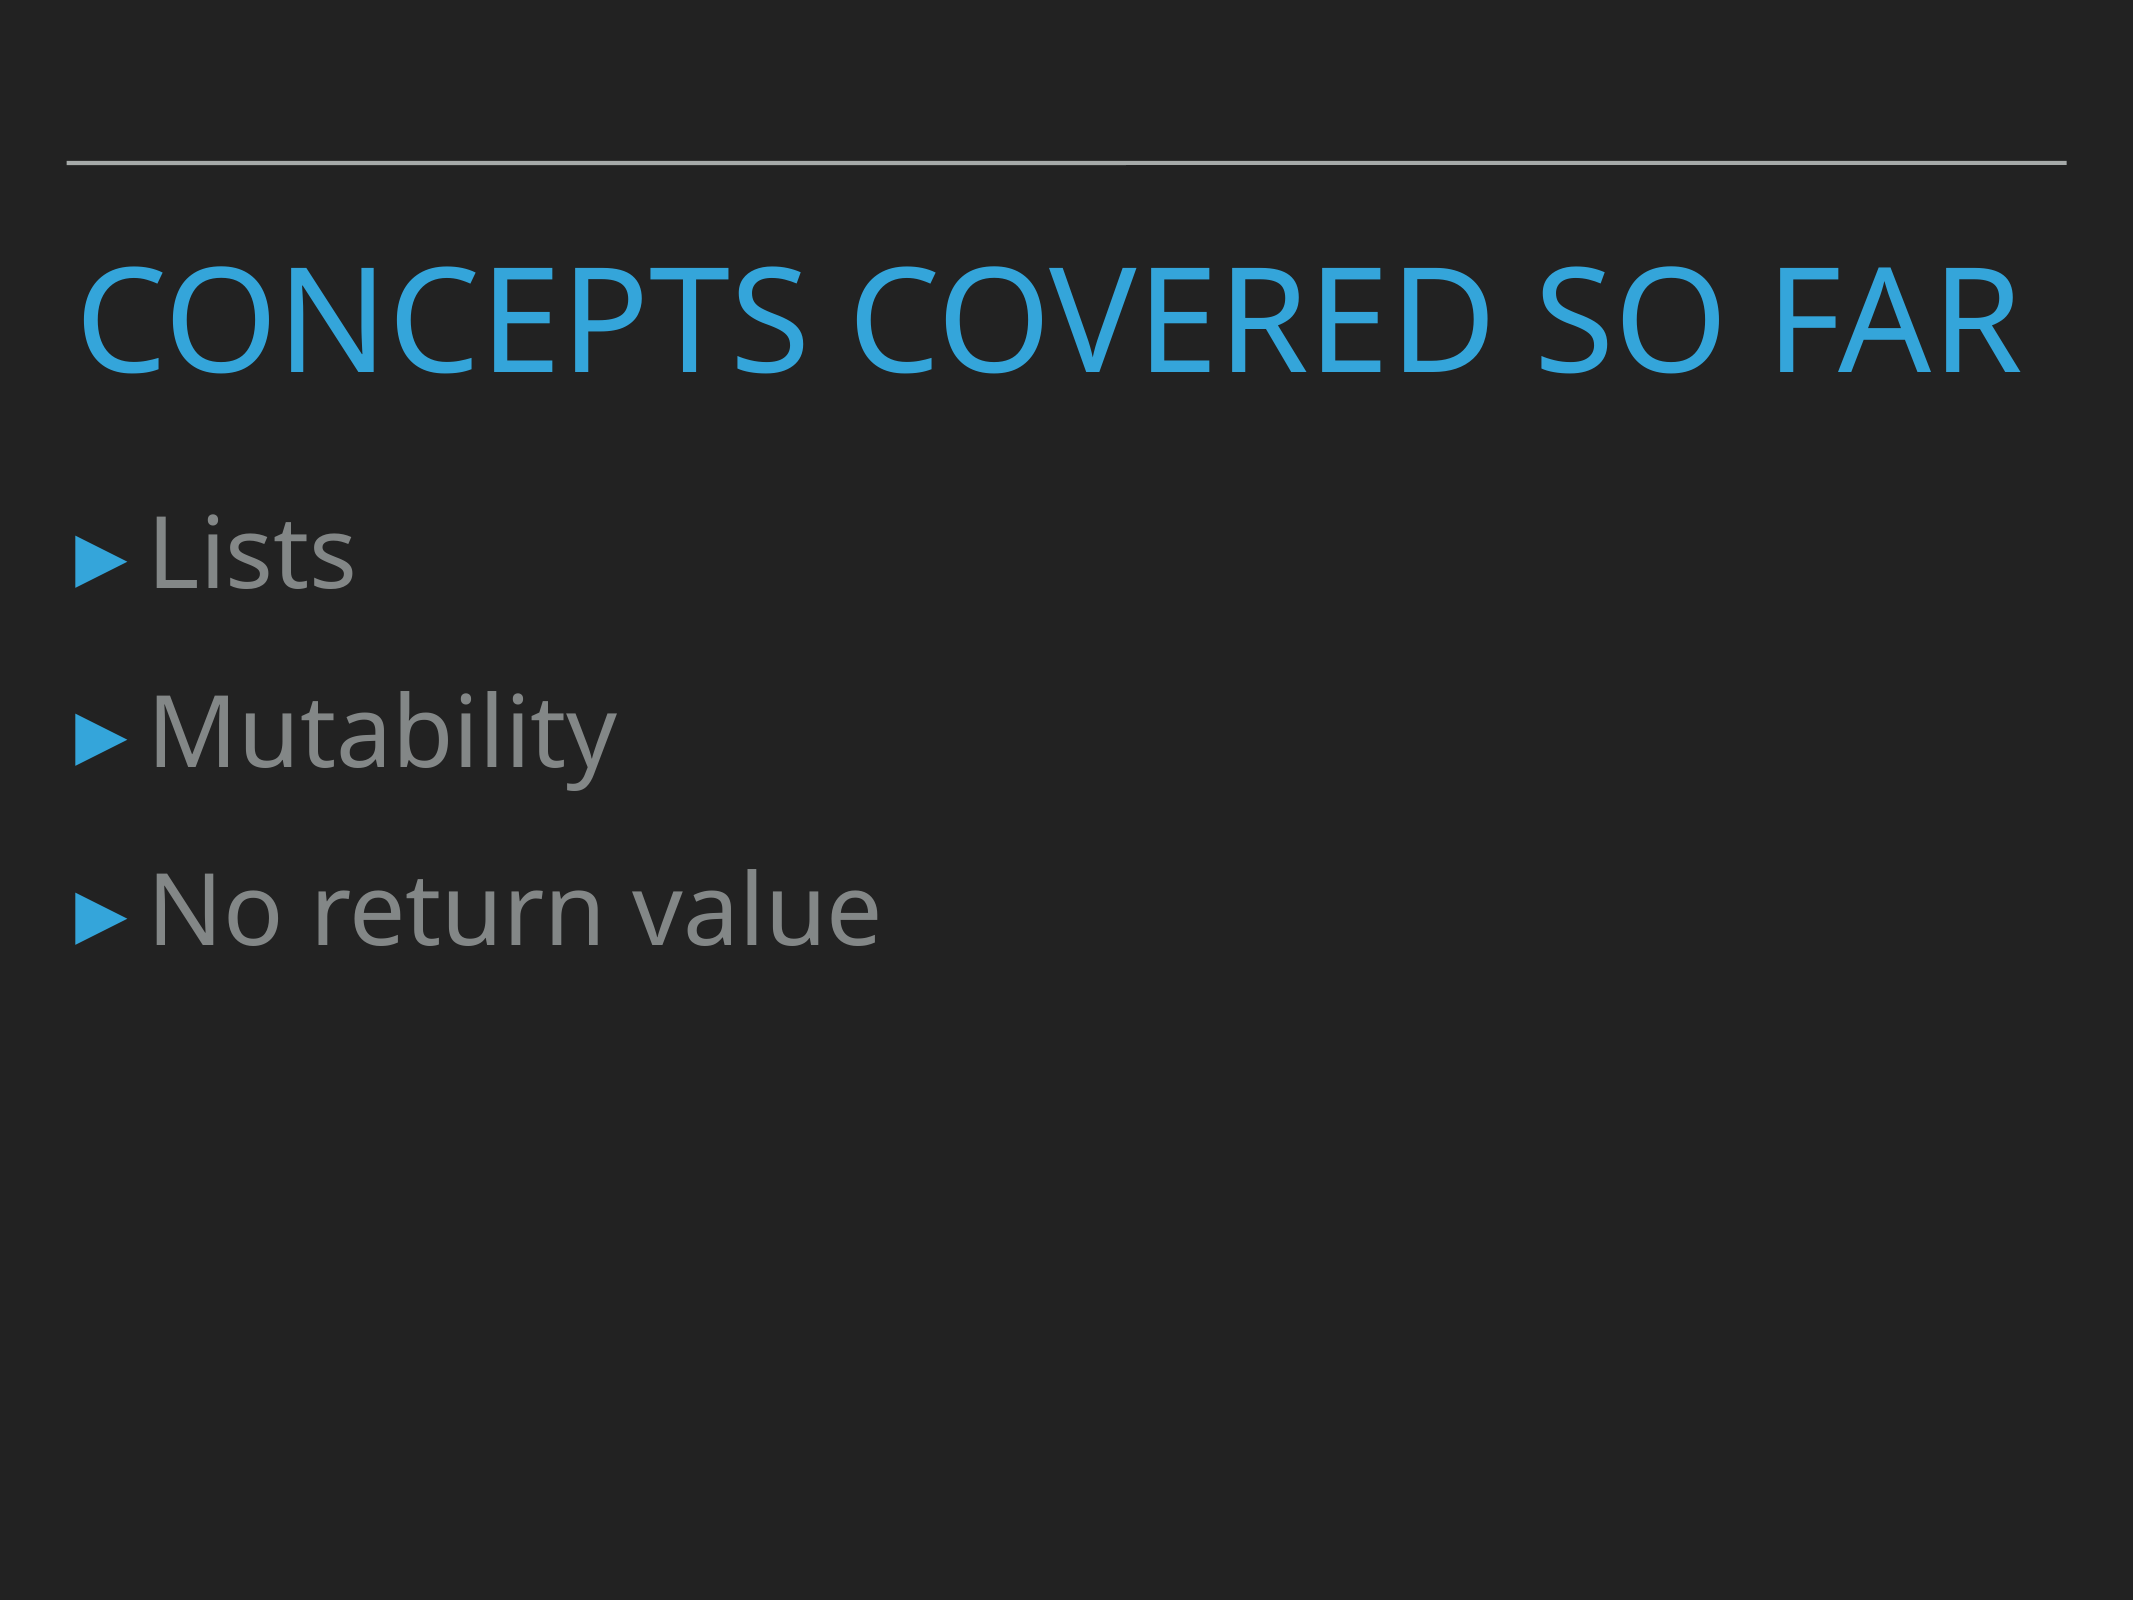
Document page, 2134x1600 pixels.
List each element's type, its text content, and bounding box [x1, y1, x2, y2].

title Concepts covered so Far [66, 251, 2068, 477]
list Lists Mutability No return value [66, 479, 2068, 1484]
